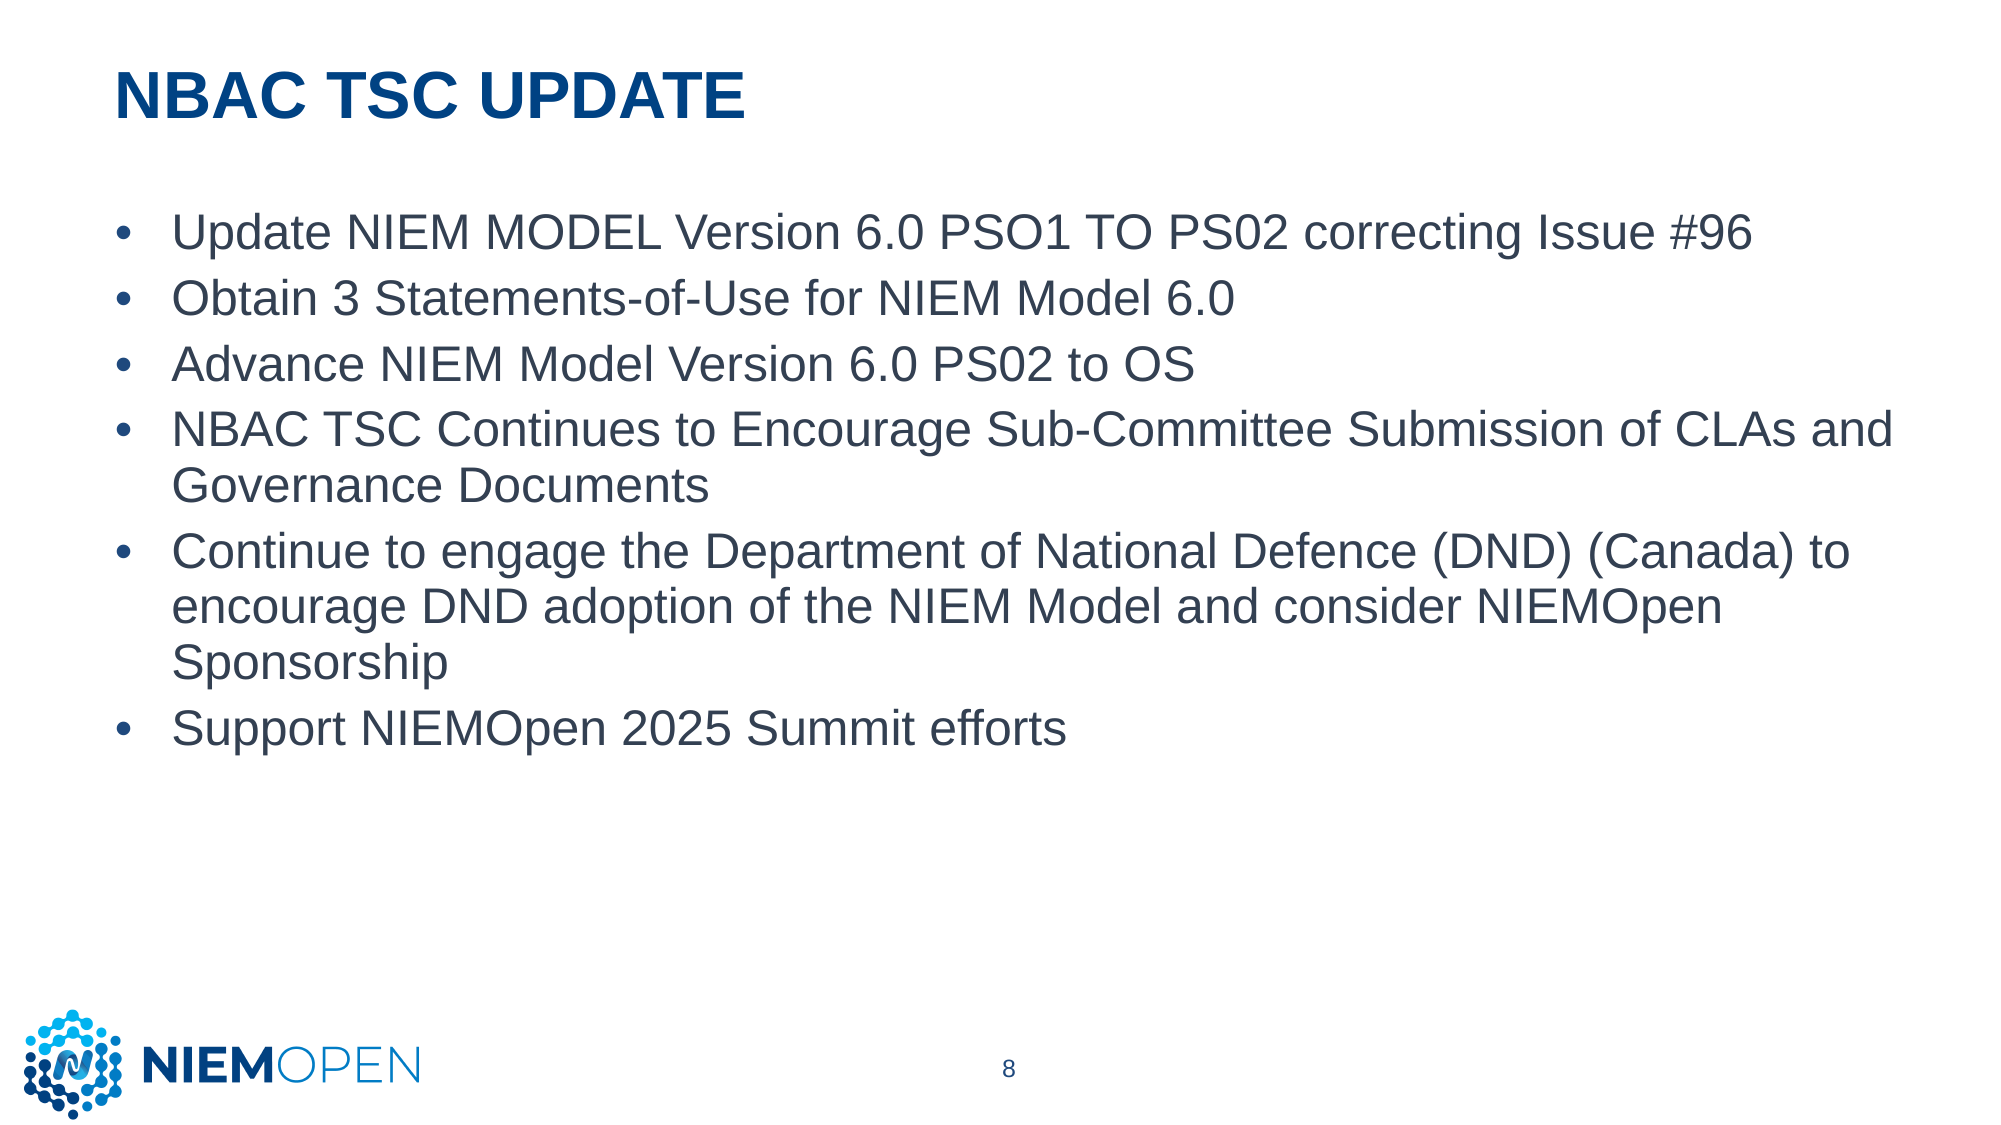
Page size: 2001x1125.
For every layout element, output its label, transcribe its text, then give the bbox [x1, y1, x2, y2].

picture [19, 1004, 424, 1125]
title NBAC TSC Update [99, 63, 1900, 196]
slide_number 8 [775, 1045, 1243, 1106]
list Update NIEM MODEL Version 6.0 PSO1 TO PS02 correcting Issue #96 Obtain 3 Statements-of-Use for NIEM Model 6.0 Advance NIEM Model Version 6.0 PS02 to OS NBAC TSC Continues to Encourage Sub-Committee Submission of CLAs and Governance Documents Continue to engage the Department of National Defence (DND) (Canada) to encourage DND adoption of the NIEM Model and consider NIEMOpen Sponsorship Support NIEMOpen 2025 Summit efforts [99, 196, 1918, 1010]
